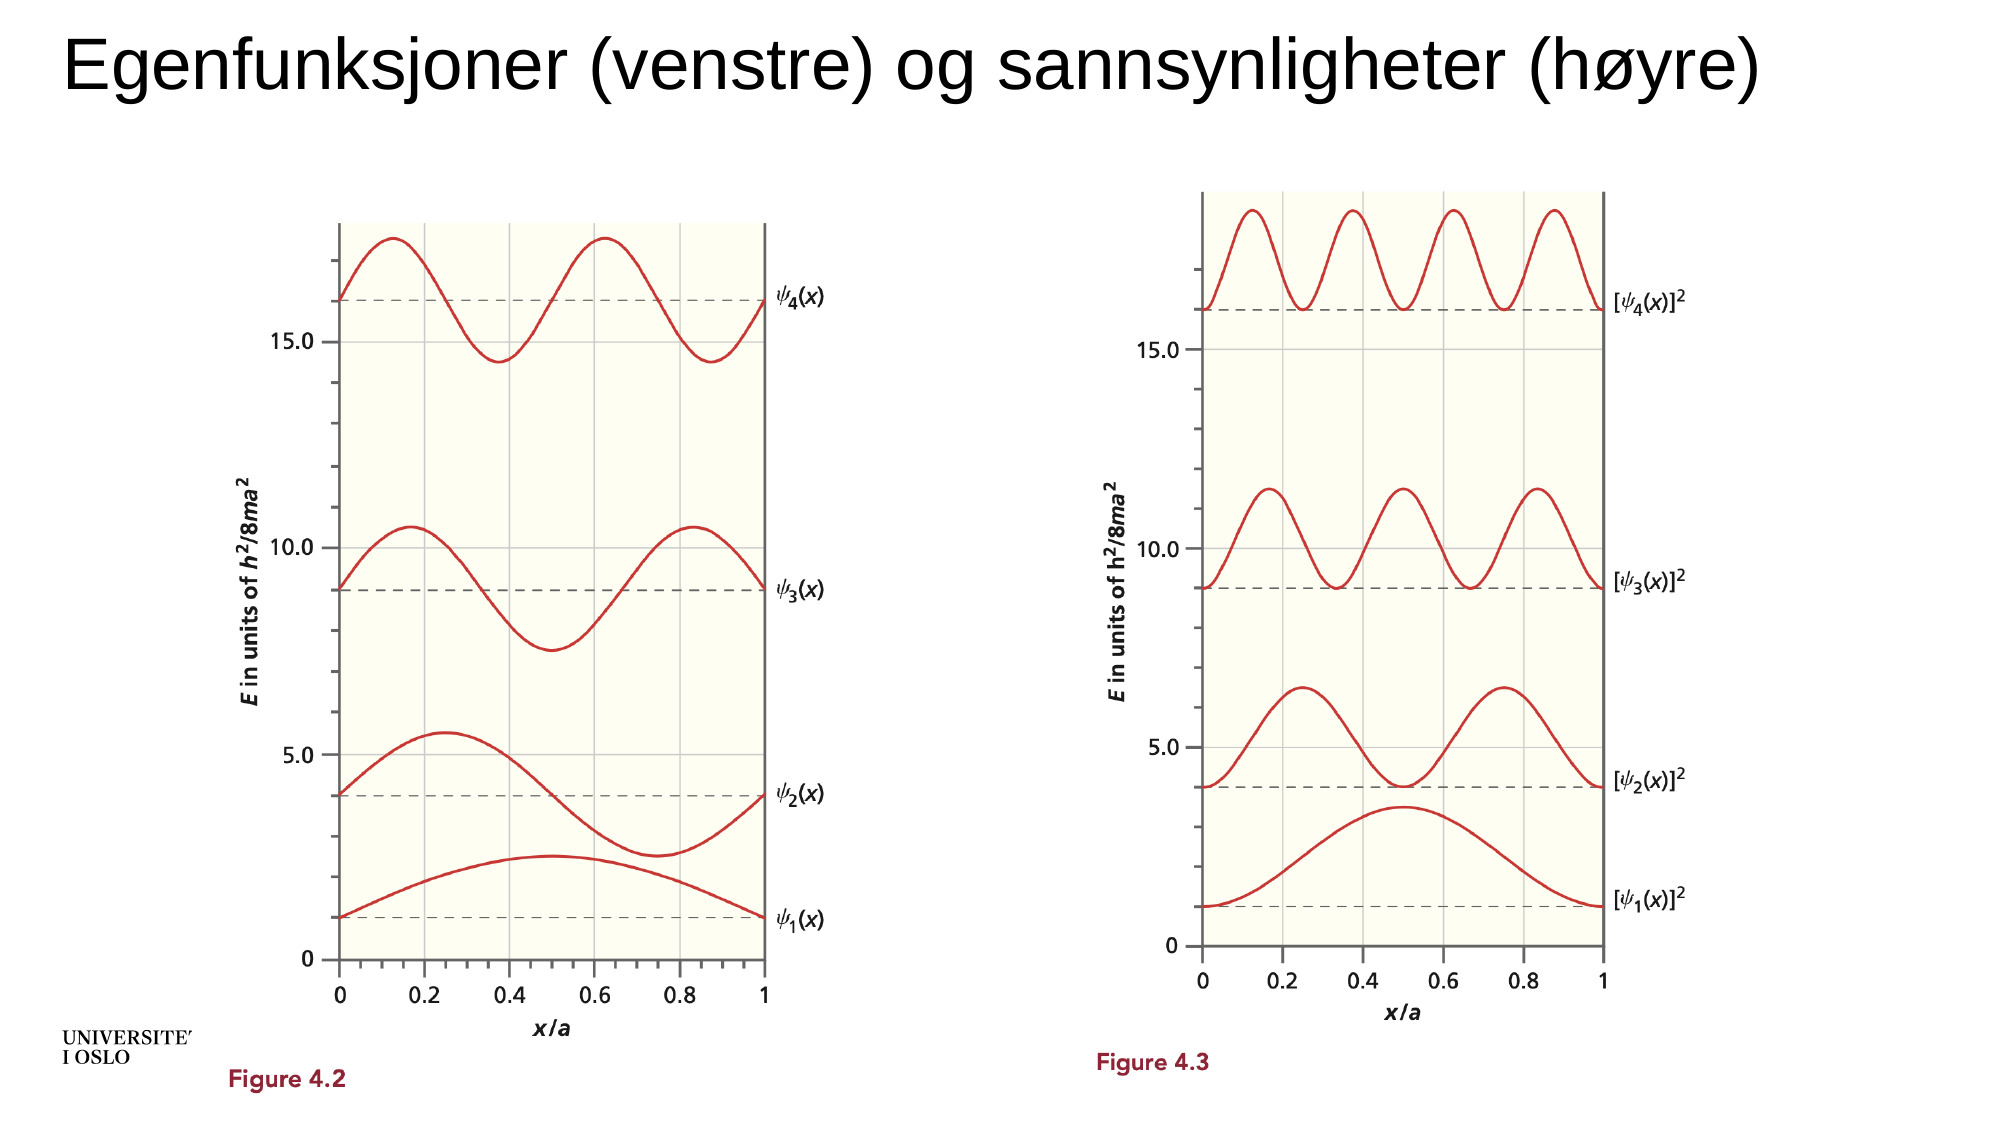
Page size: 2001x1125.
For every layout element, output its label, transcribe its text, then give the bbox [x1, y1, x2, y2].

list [192, 150, 841, 1098]
picture [62, 1030, 192, 1064]
title Egenfunksjoner (venstre) og sannsynligheter (høyre) [62, 26, 1938, 151]
picture [1089, 170, 1689, 1078]
